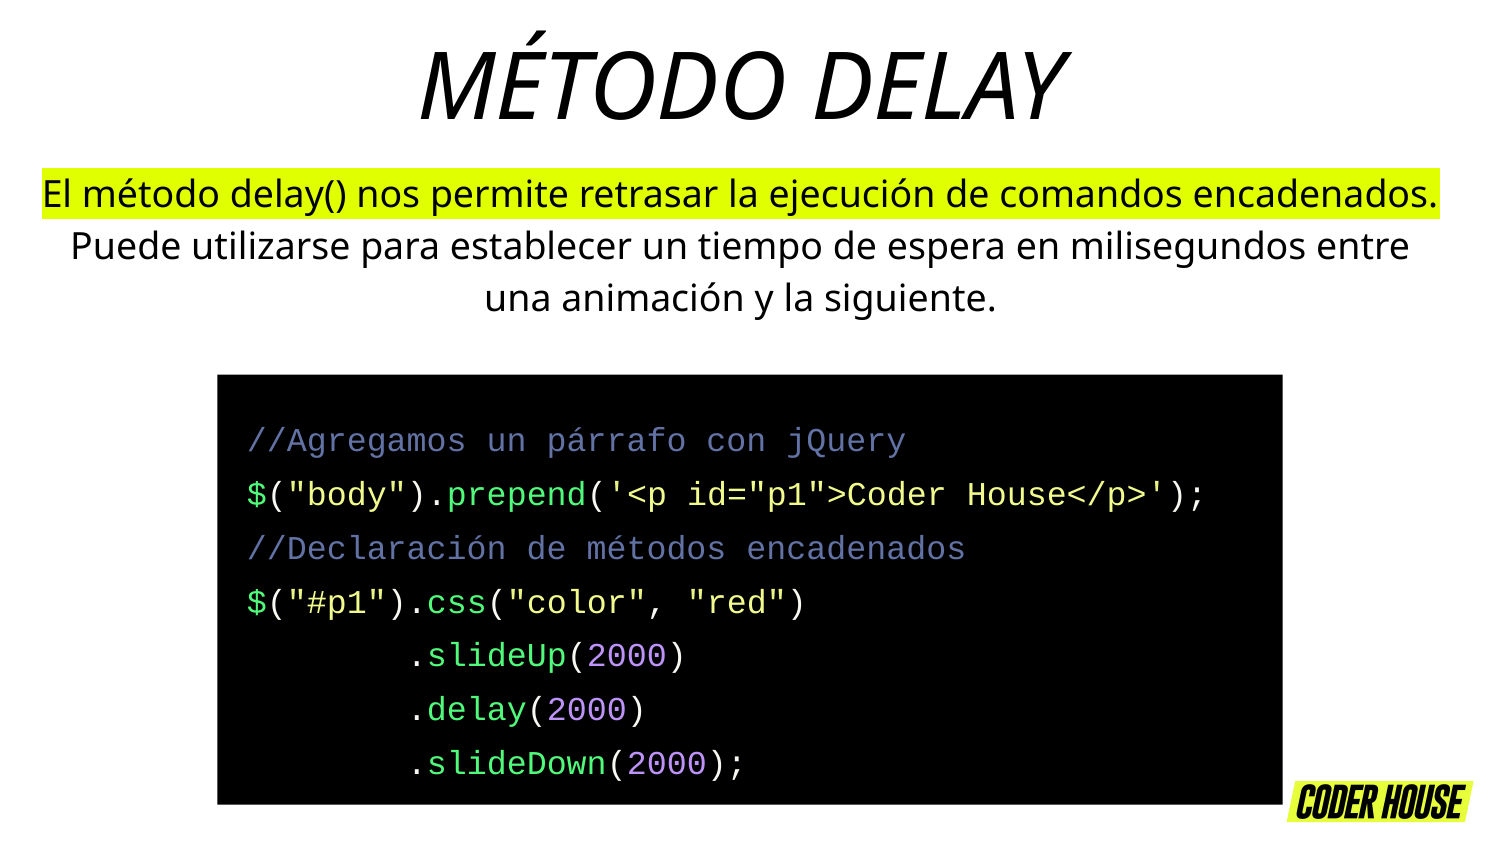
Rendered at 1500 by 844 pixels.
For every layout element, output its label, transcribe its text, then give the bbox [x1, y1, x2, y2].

text_box MÉTODO DELAY [276, 10, 1206, 129]
text_box //Agregamos un párrafo con jQuery $("body").prepend('<p id="p1">Coder House</p>'); //Declaración de métodos encadenados $("#p1").css("color", "red") .slideUp(2000) .delay(2000) .slideDown(2000); [217, 374, 1283, 805]
text_box El método delay() nos permite retrasar la ejecución de comandos encadenados. Puede utilizarse para establecer un tiempo de espera en milisegundos entre una animación y la siguiente. [25, 148, 1456, 290]
picture [1282, 774, 1478, 829]
